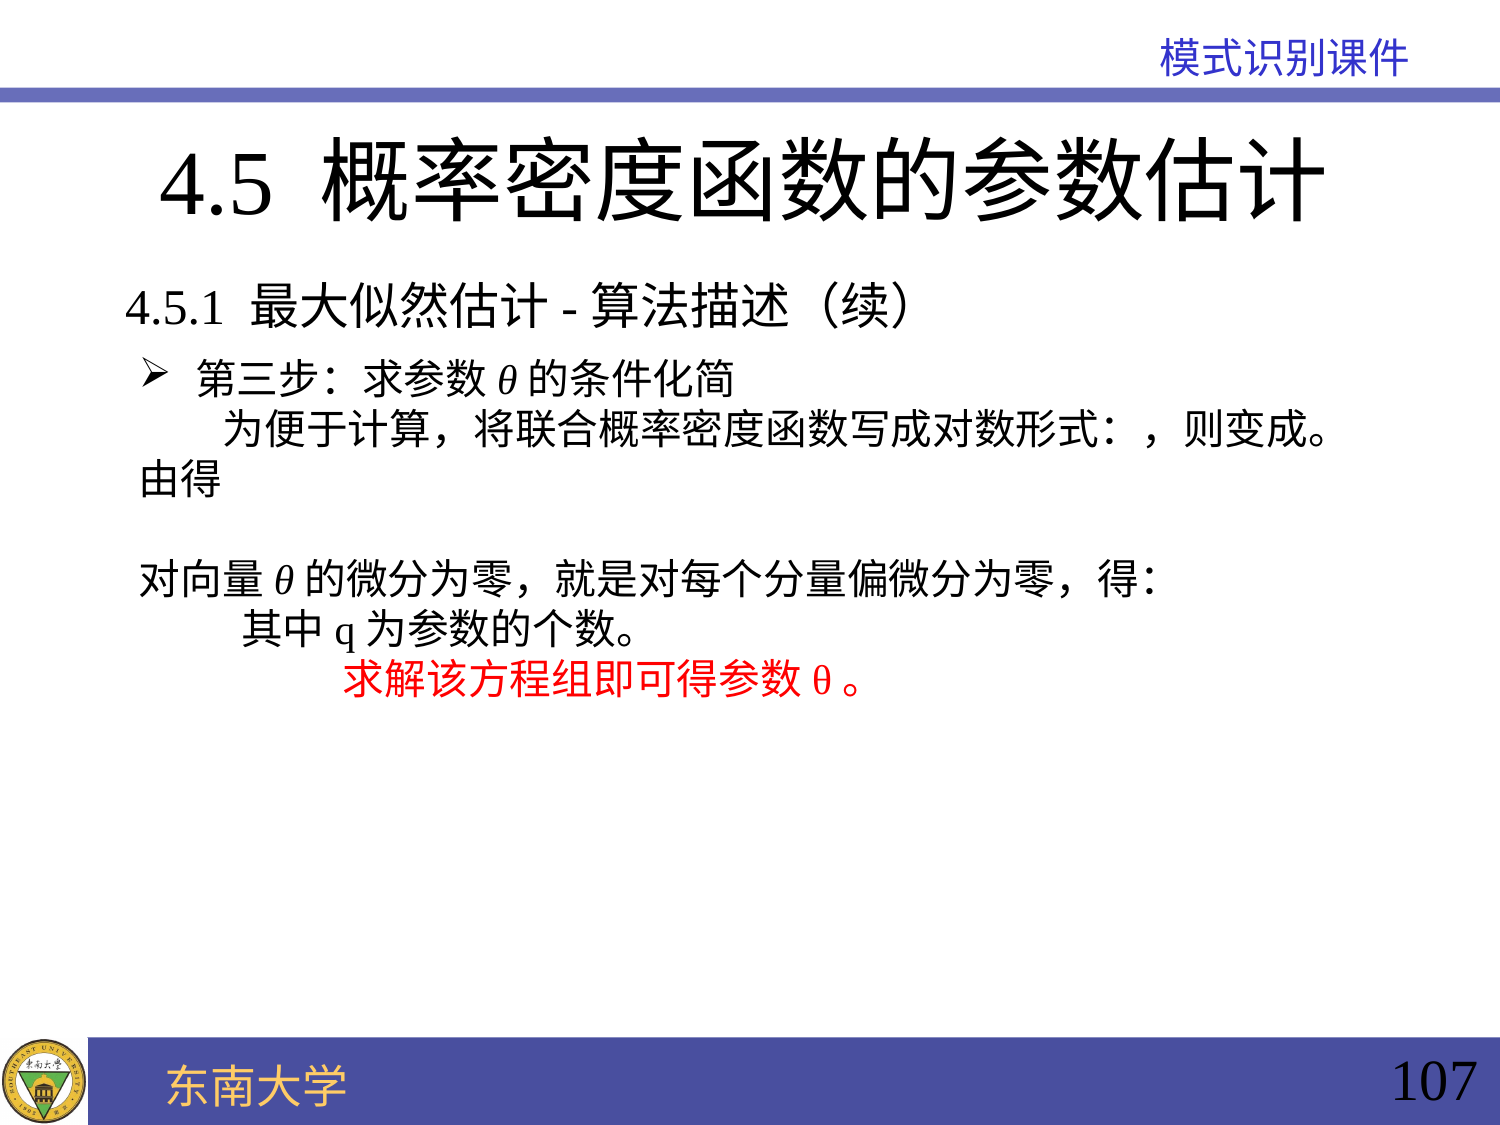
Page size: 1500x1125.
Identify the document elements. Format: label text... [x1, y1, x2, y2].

text_box 107 [1376, 1034, 1500, 1120]
picture [0, 1038, 88, 1125]
text_box 4.5.1 最大似然估计-算法描述（续） [110, 267, 955, 342]
text_box 4.5 概率密度函数的参数估计 [112, 99, 1376, 256]
